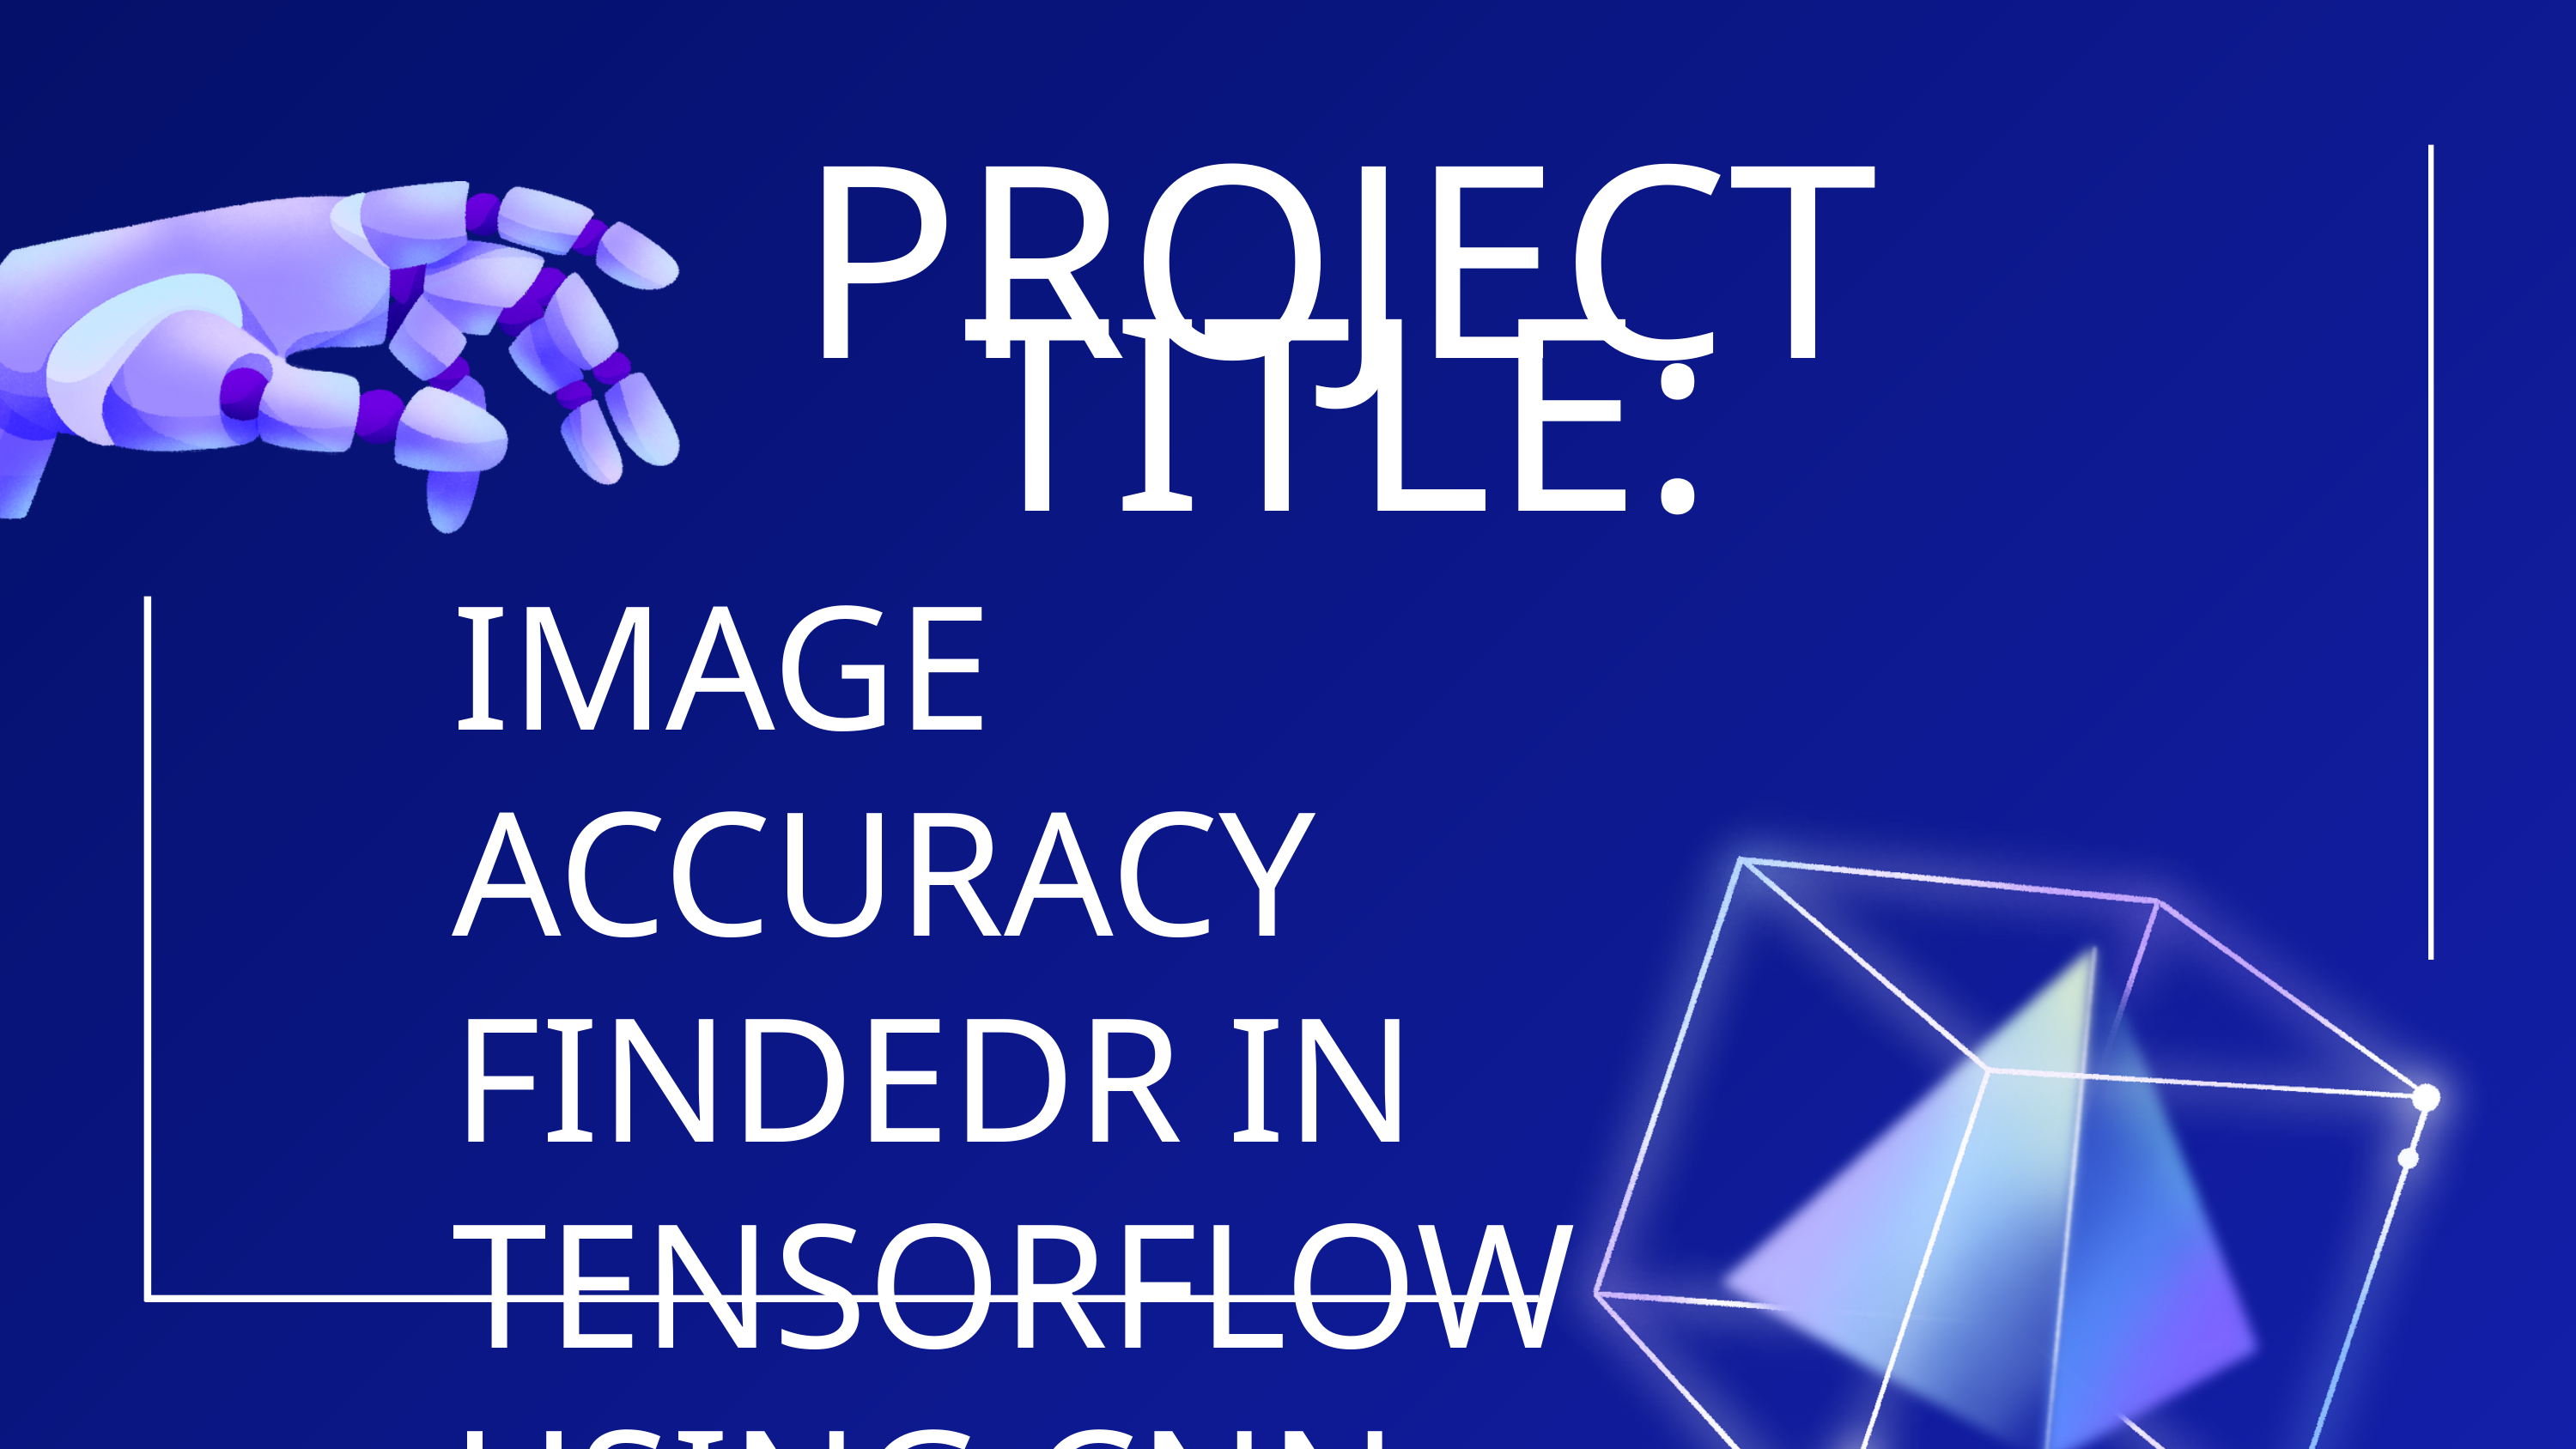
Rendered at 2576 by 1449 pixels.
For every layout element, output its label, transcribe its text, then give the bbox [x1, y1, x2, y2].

text_box [0, 181, 681, 535]
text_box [144, 596, 1540, 1301]
text_box PROJECT TITLE: [680, 258, 1996, 566]
text_box IMAGE ACCURACY FINDEDR IN TENSORFLOW USING CNN [439, 552, 1791, 1449]
text_box [1791, 797, 2500, 1449]
